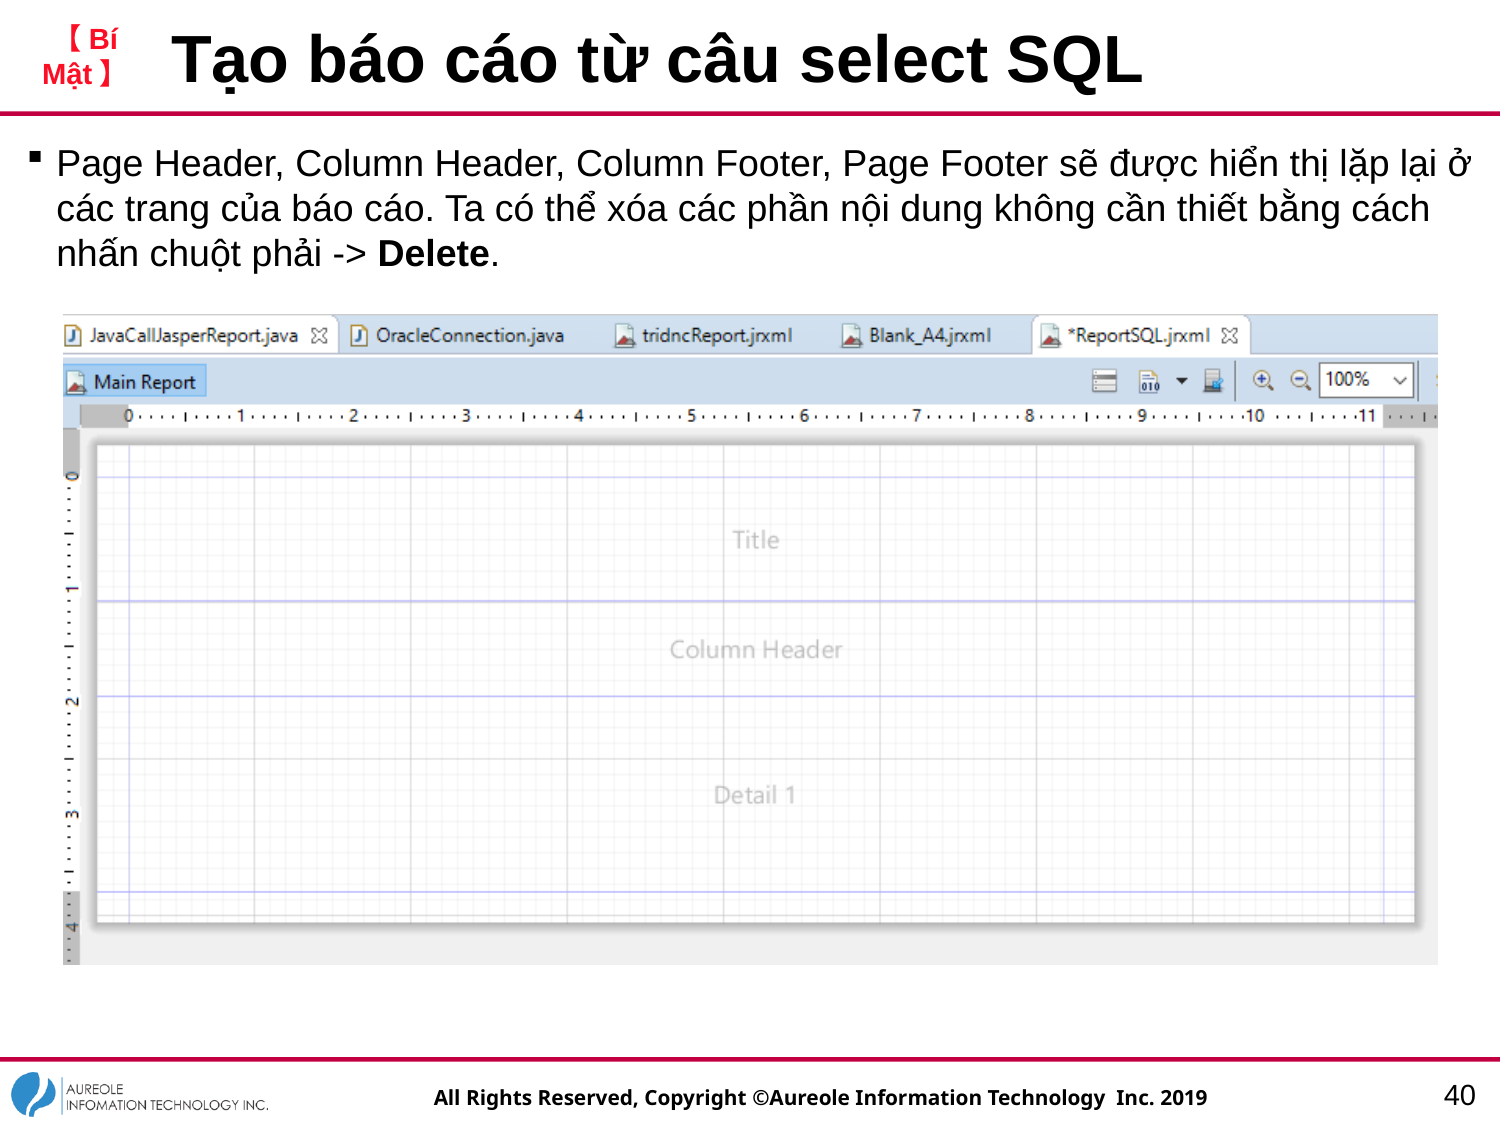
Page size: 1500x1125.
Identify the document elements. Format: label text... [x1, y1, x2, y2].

slide_number 39 [1399, 1068, 1492, 1117]
picture [63, 314, 1438, 965]
picture [11, 1072, 268, 1117]
list Page Header, Column Header, Column Footer, Page Footer sẽ được hiển thị lặp lại ở các trang của báo cáo. Ta có thể xóa các phần nội dung không cần thiết bằng cách nhấn chuột phải -> Delete. [11, 137, 1489, 1025]
title Tạo báo cáo từ câu select SQL [155, 9, 1486, 103]
